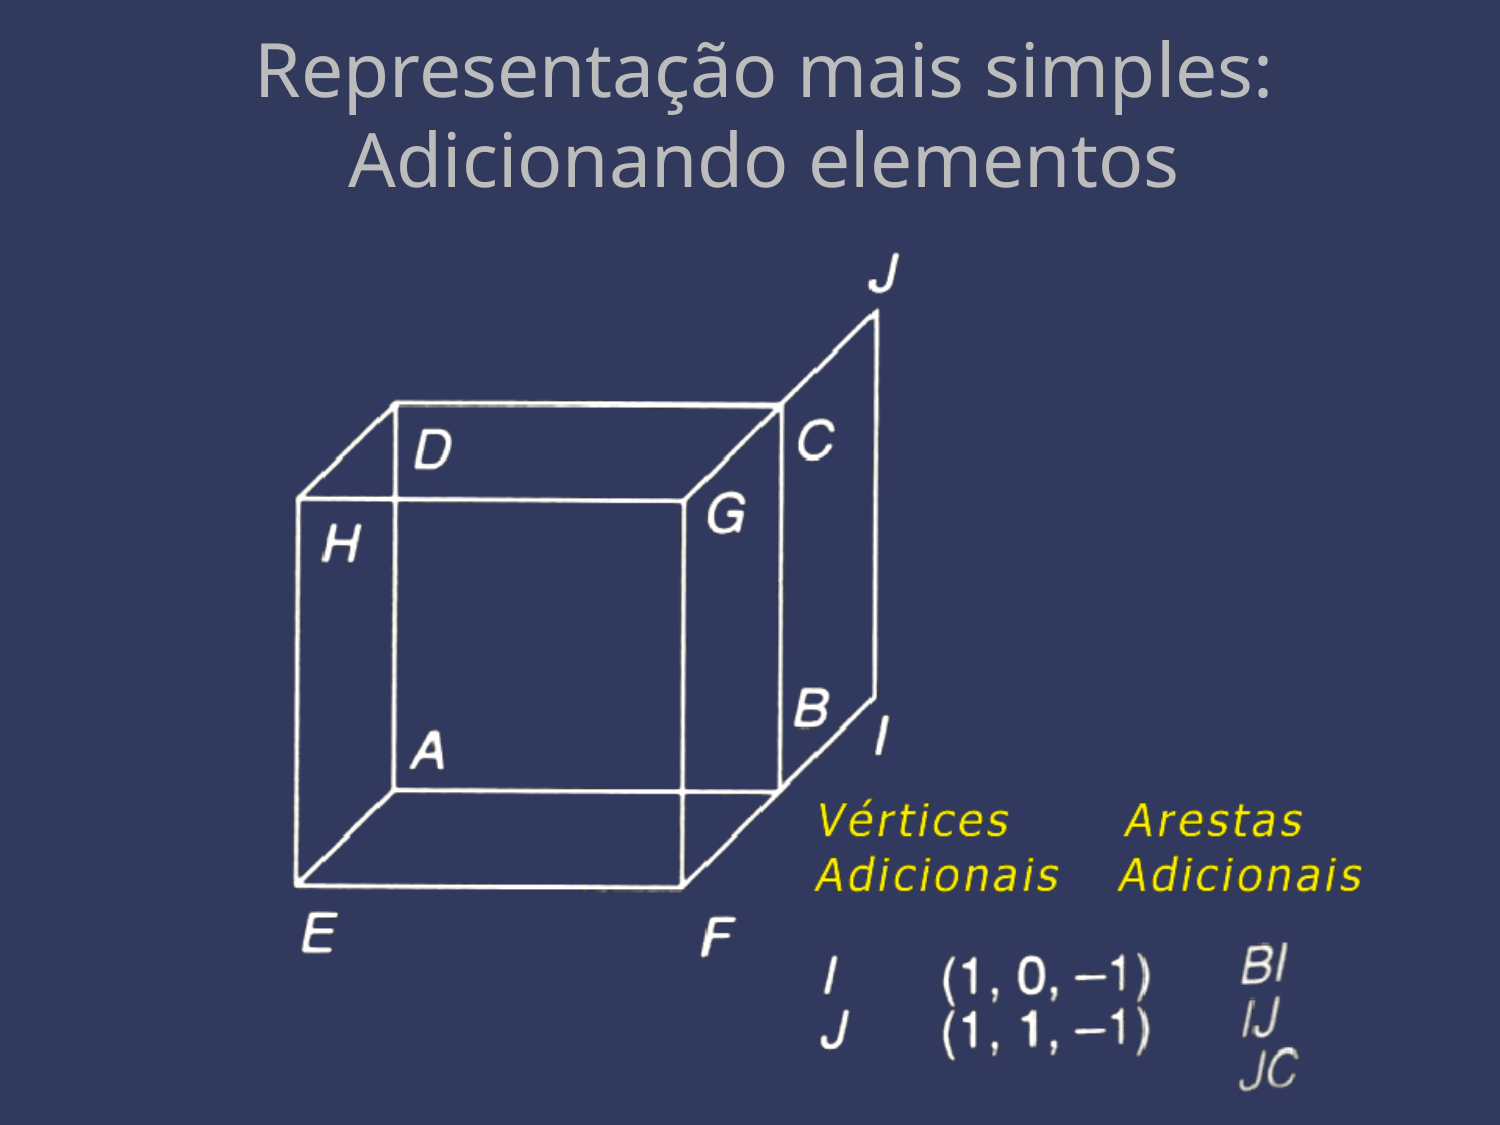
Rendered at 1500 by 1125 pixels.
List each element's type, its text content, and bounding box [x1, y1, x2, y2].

picture [187, 217, 1389, 1119]
title Representação mais simples: Adicionando elementos [76, 30, 1452, 194]
